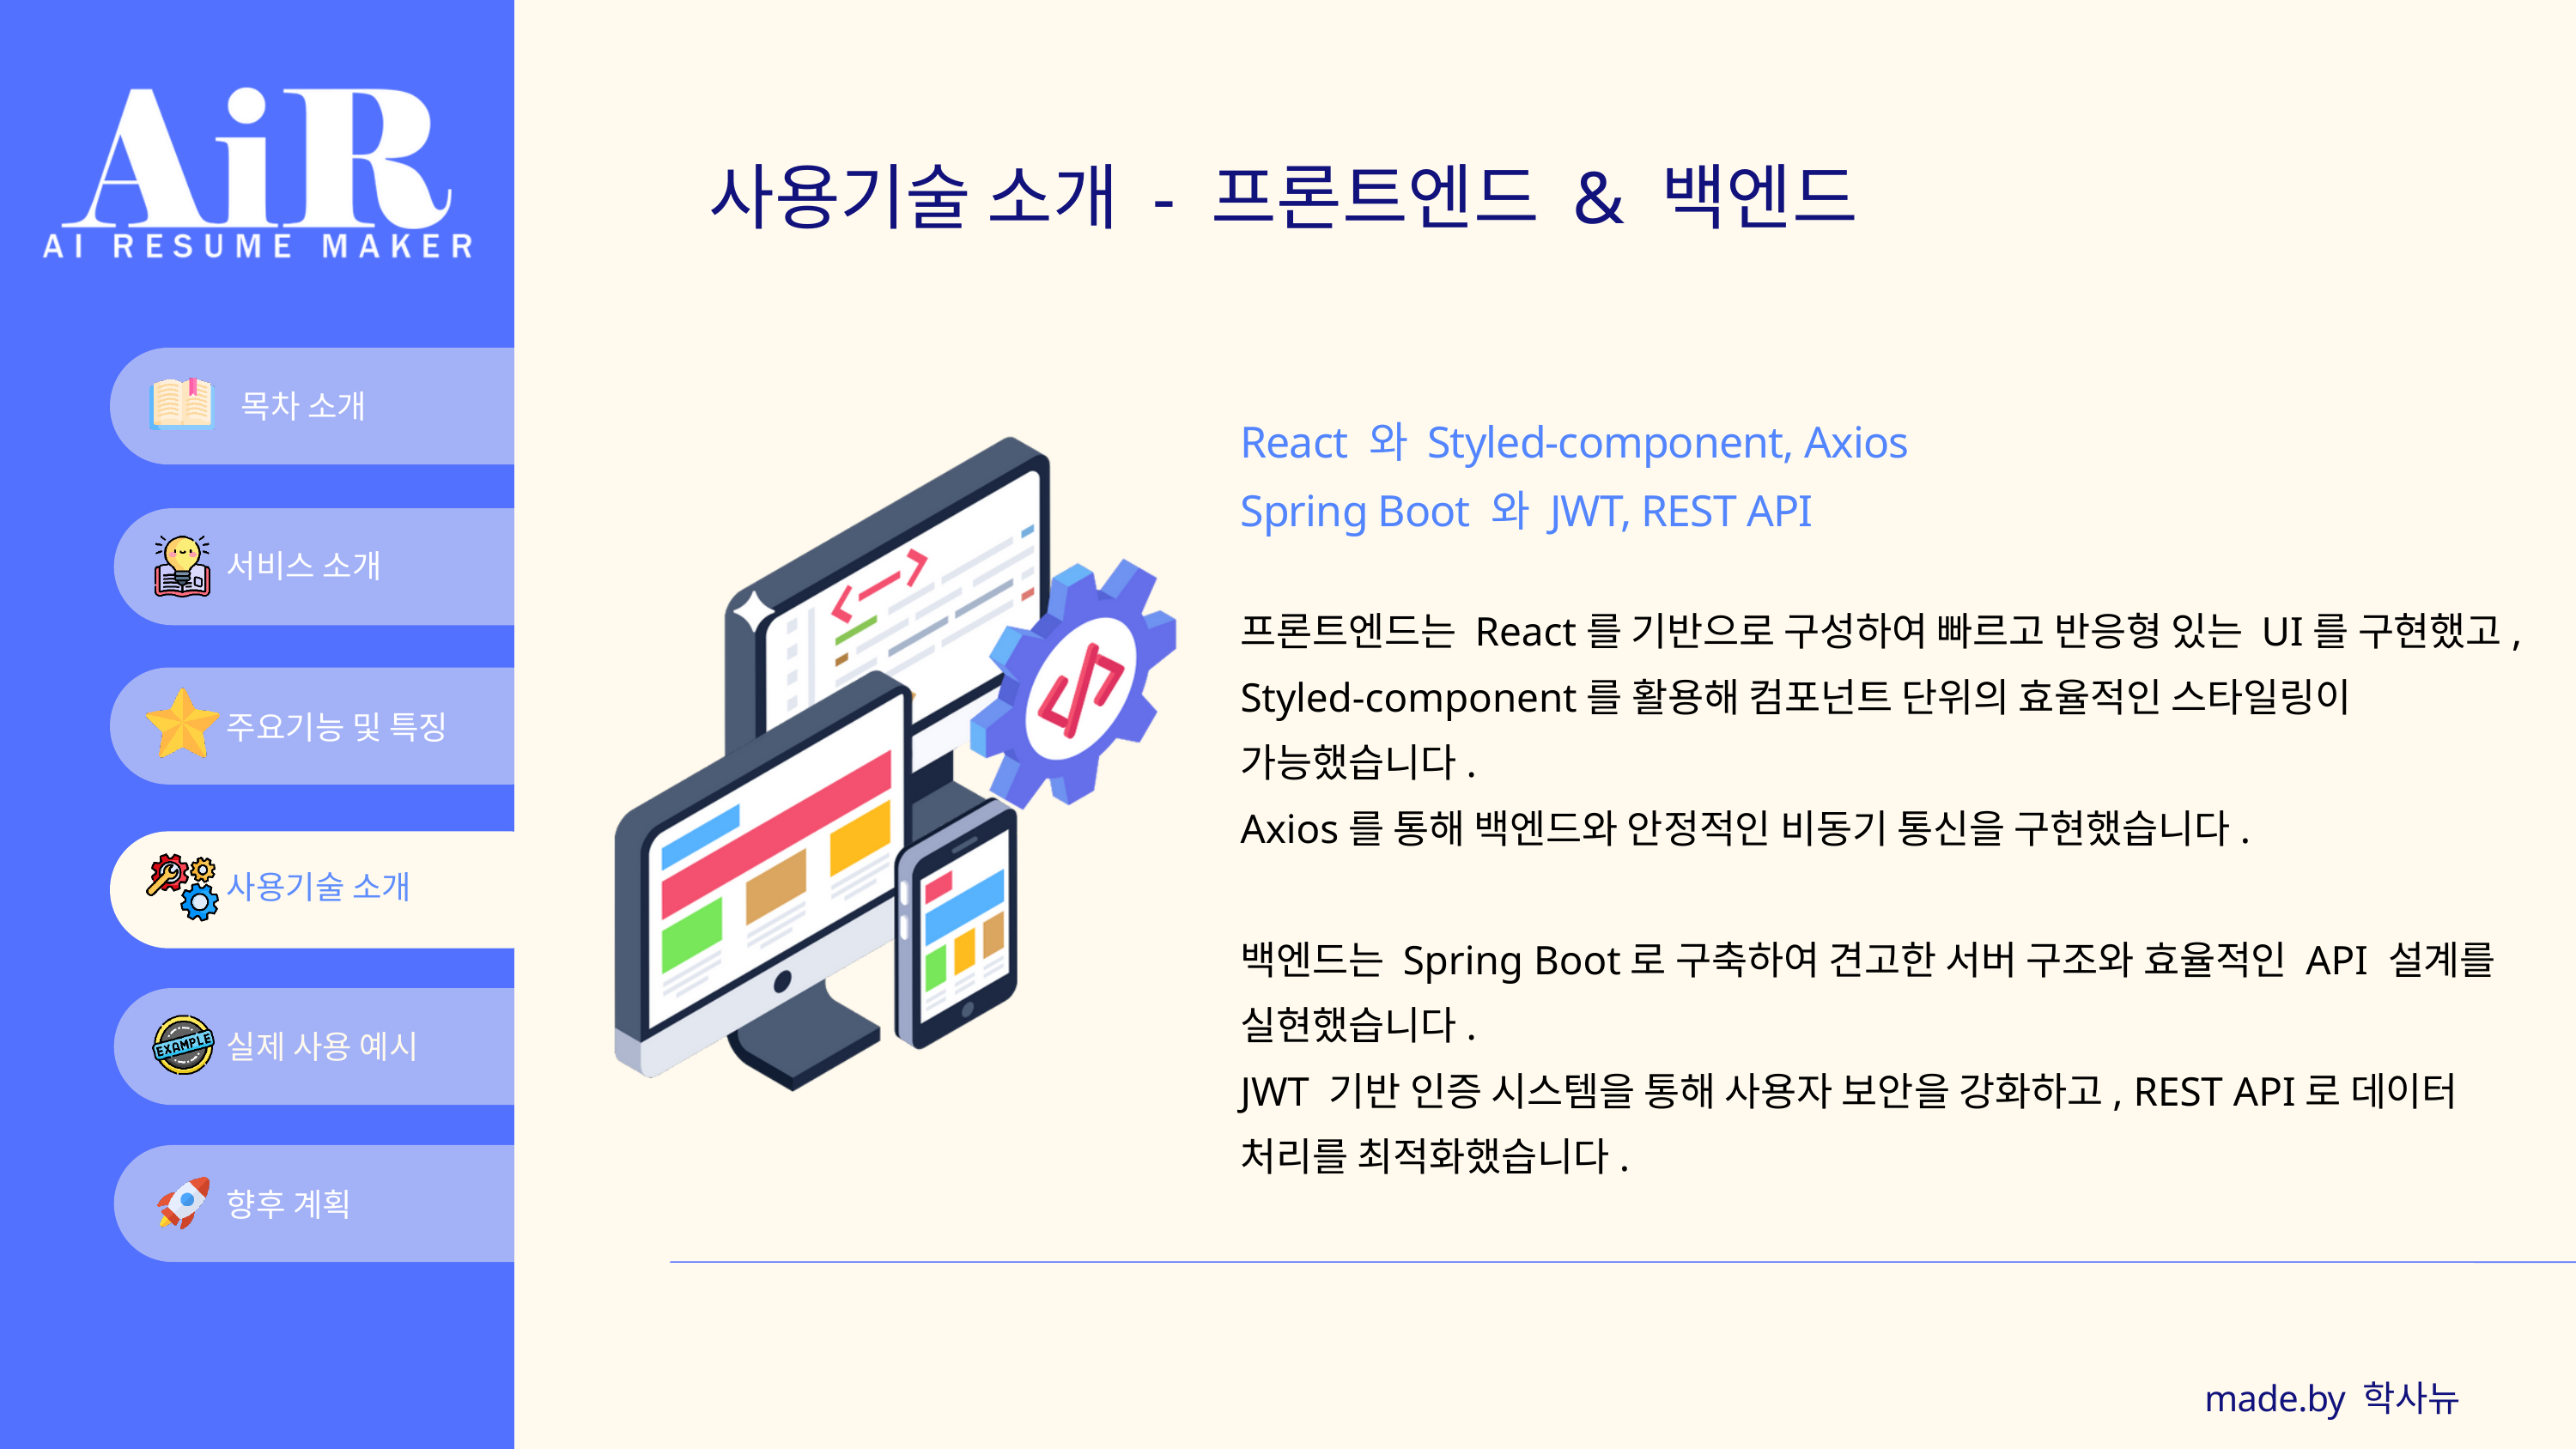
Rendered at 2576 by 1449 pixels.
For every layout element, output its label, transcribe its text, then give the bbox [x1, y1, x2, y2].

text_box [588, 414, 1200, 1109]
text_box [0, 0, 515, 1449]
text_box 프론트엔드는 React를 기반으로 구성하여 빠르고 반응형 있는 UI를 구현했고, Styled-component를 활용해 컴포넌트 단위의 효율적인 스타일링이 가능했습니다. Axios를 통해 백엔드와 안정적인 비동기 통신을 구현했습니다. 백엔드는 Spring Boot로 구축하여 견고한 서버 구조와 효율적인 API 설계를 실현했습니다. JWT 기반 인증 시스템을 통해 사용자 보안을 강화하고, REST API로 데이터 처리를 최적화했습니다. [1240, 588, 2554, 1179]
text_box Spring Boot 와 JWT, REST API [1240, 475, 2409, 536]
text_box made.by 학사뉴 [2204, 1368, 2554, 1419]
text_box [109, 347, 574, 1263]
text_box React 와 Styled-component, Axios [1240, 406, 2409, 467]
text_box 사용기술 소개 - 프론트엔드 & 백엔드 [708, 152, 2220, 239]
